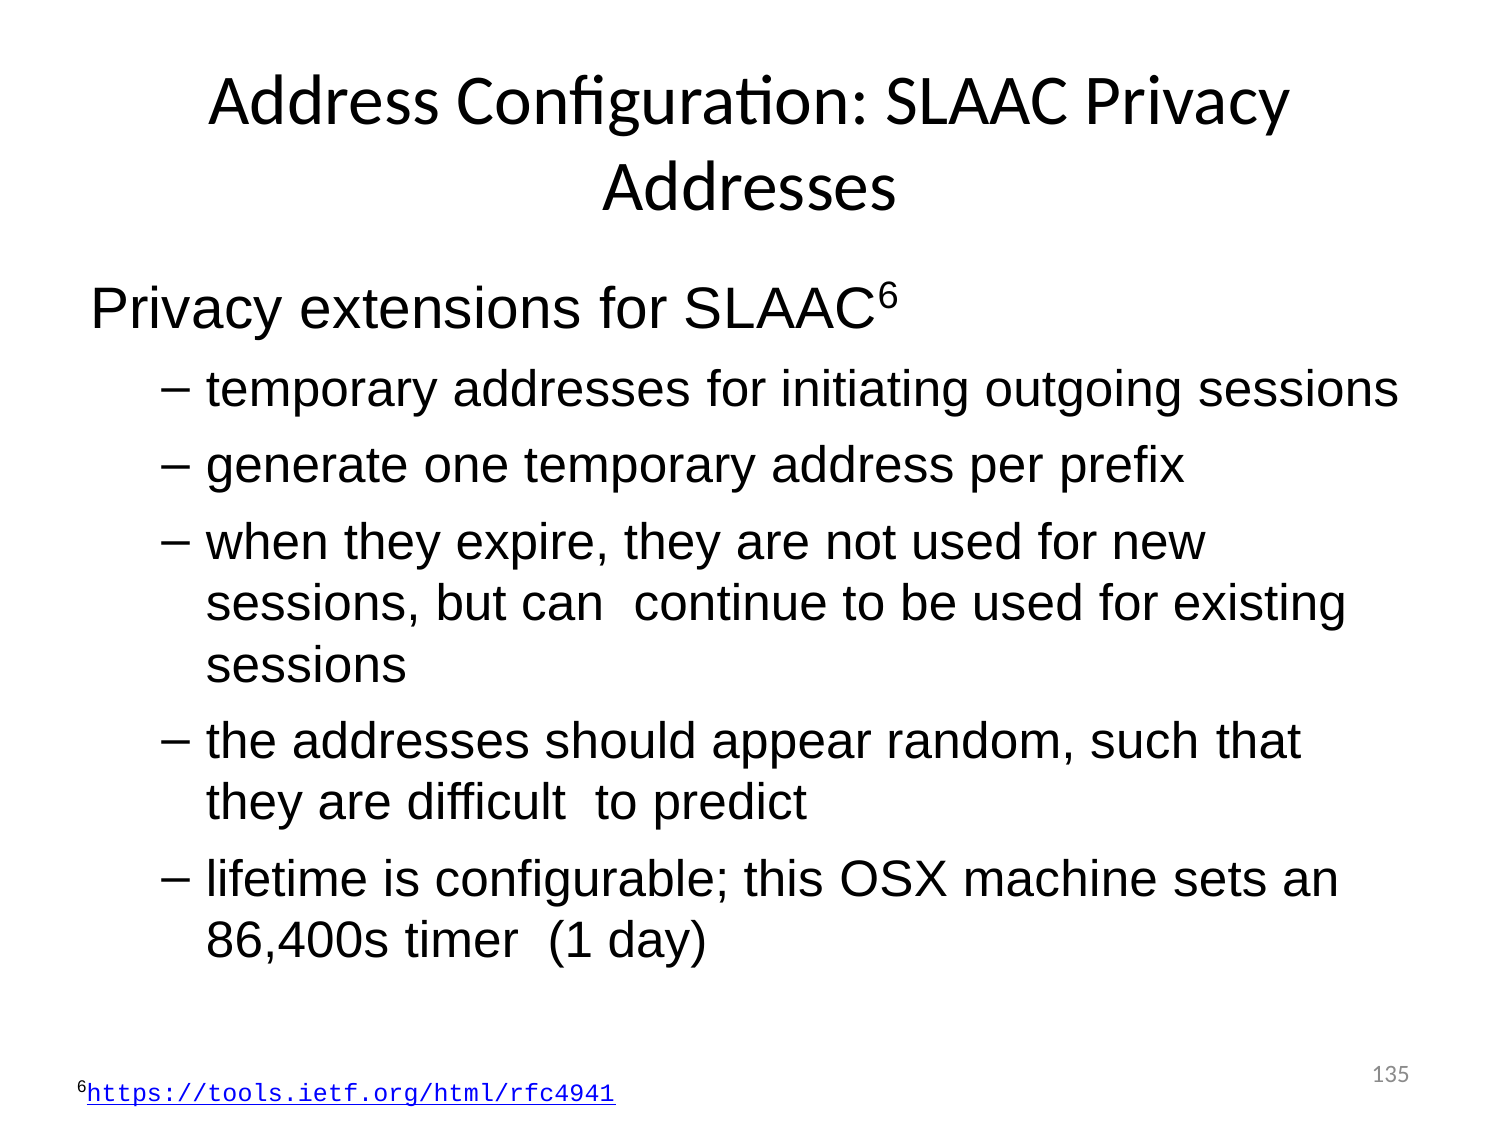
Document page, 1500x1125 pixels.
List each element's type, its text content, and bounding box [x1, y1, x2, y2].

title Address Configuration: SLAAC Privacy Addresses [75, 45, 1425, 233]
text_box 6https://tools.ietf.org/html/rfc4941 [75, 1069, 925, 1108]
slide_number 135 [1074, 1042, 1425, 1103]
list Privacy extensions for SLAAC6 temporary addresses for initiating outgoing sessions generate one temporary address per prefix when they expire, they are not used for new sessions, but can continue to be used for existing sessions the addresses should appear random, such that they are difficult to predict lifetime is configurable; this OSX machine sets an 86,400s timer (1 day) [75, 262, 1425, 1005]
